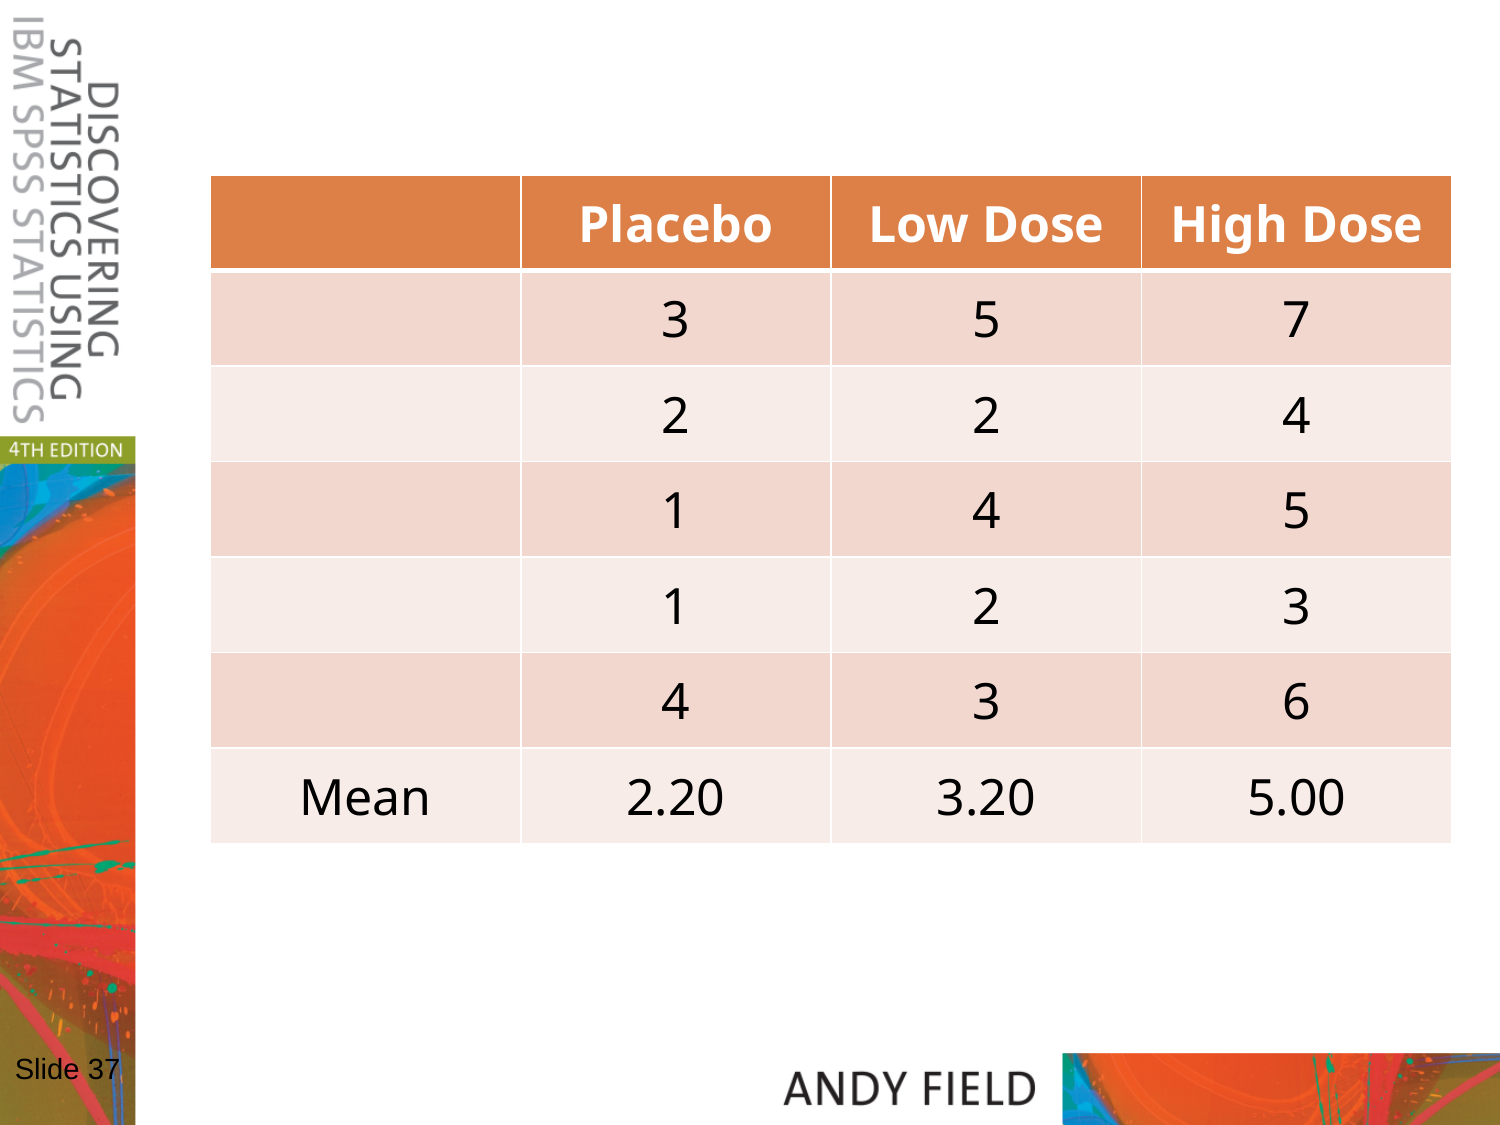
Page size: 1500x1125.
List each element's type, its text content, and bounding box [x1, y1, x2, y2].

table_cell 2 [522, 367, 830, 461]
table_cell 5 [1142, 462, 1451, 556]
table_cell [211, 273, 520, 365]
table_cell 3.20 [832, 749, 1141, 843]
table_header Low Dose [832, 176, 1141, 268]
table_cell 5 [832, 273, 1141, 365]
table_header High Dose [1142, 176, 1451, 268]
table_cell 4 [522, 653, 830, 747]
table_header Placebo [522, 176, 830, 268]
slide_number Slide 37 [0, 1042, 141, 1103]
table_cell 1 [522, 462, 830, 556]
table_cell Mean [211, 749, 520, 843]
table_header [211, 176, 520, 268]
table_cell 4 [1142, 367, 1451, 461]
table_cell [211, 367, 520, 461]
table_cell 7 [1142, 273, 1451, 365]
table_cell 2 [832, 367, 1141, 461]
table_cell 3 [1142, 558, 1451, 652]
table_cell [211, 462, 520, 556]
table_cell [211, 558, 520, 652]
table_cell 3 [832, 653, 1141, 747]
table_cell [211, 653, 520, 747]
table_cell 4 [832, 462, 1141, 556]
table_cell 6 [1142, 653, 1451, 747]
table_cell 2 [832, 558, 1141, 652]
table_cell 3 [522, 273, 830, 365]
table_cell 2.20 [522, 749, 830, 843]
table_cell 5.00 [1142, 749, 1451, 843]
table_cell 1 [522, 558, 830, 652]
